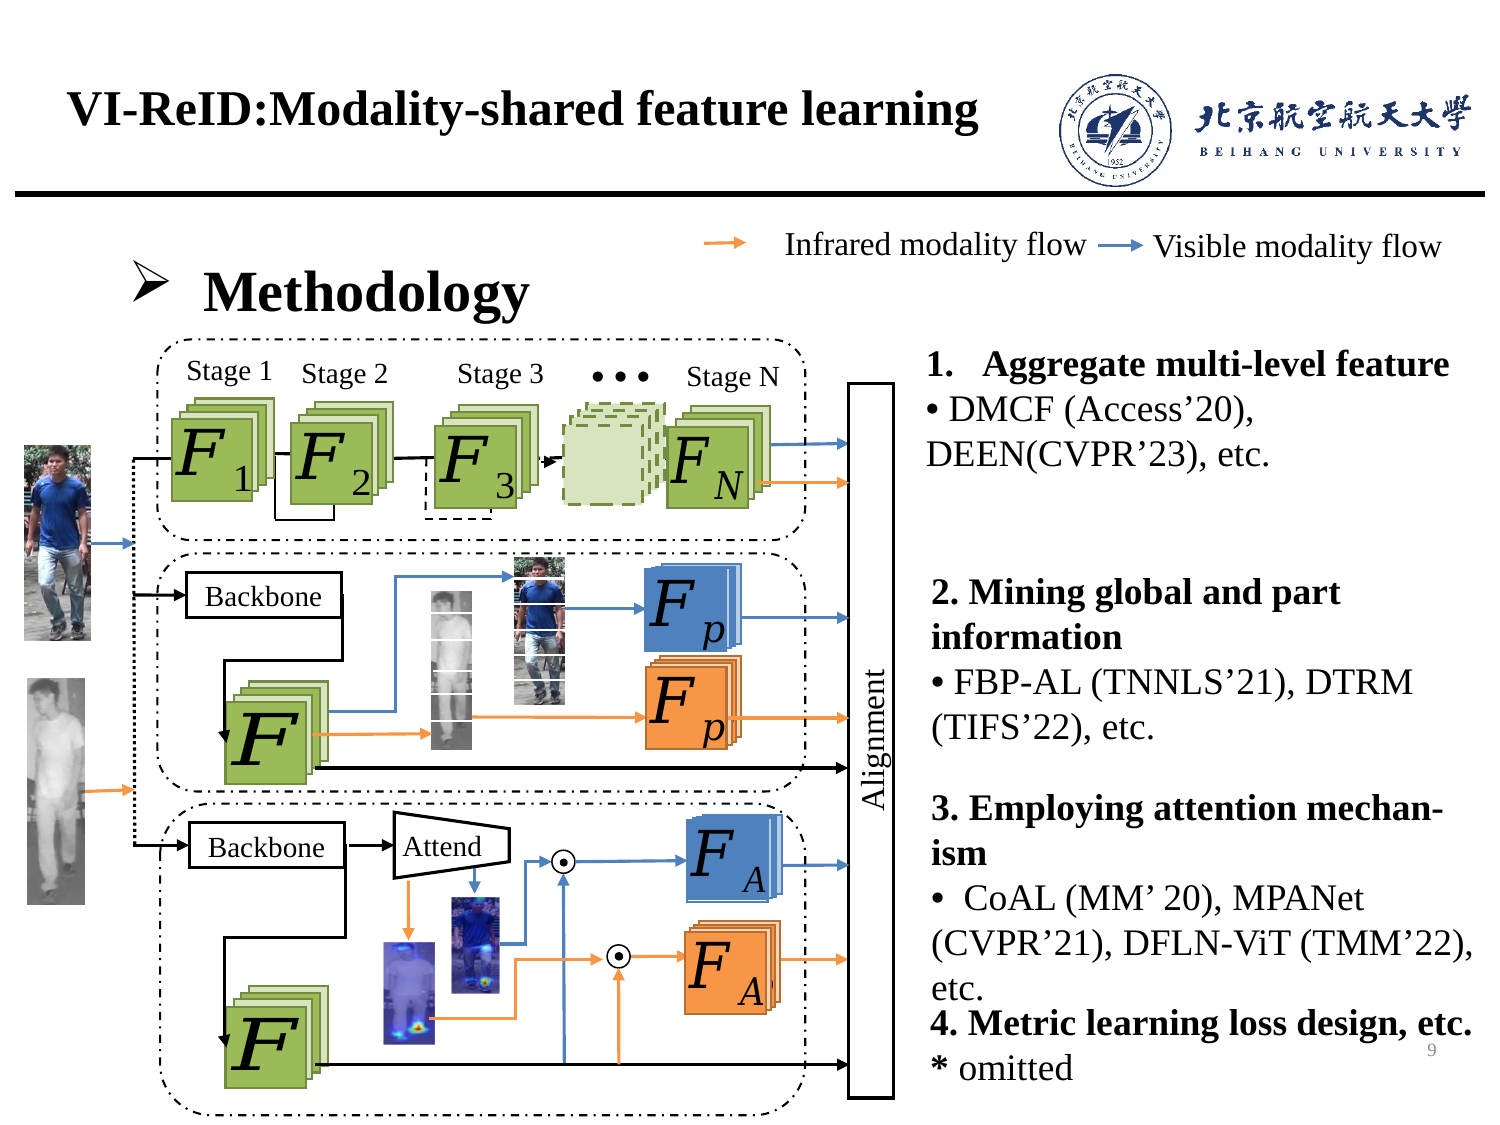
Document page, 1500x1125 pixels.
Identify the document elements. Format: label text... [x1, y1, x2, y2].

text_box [436, 405, 538, 507]
text_box [159, 802, 807, 1117]
text_box Infrared modality flow [769, 214, 1144, 270]
text_box [156, 338, 807, 458]
text_box 2. Mining global and part information • FBP-AL (TNNLS’21), DTRM (TIFS’22), etc. [916, 559, 1500, 755]
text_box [513, 557, 565, 705]
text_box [275, 463, 392, 520]
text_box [538, 456, 563, 460]
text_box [291, 401, 394, 504]
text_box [499, 861, 552, 945]
picture [24, 445, 91, 642]
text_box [424, 461, 557, 520]
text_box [276, 576, 515, 712]
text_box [226, 595, 342, 743]
picture [381, 940, 436, 1048]
text_box Alignment [847, 382, 894, 1099]
text_box Attend [393, 811, 511, 880]
text_box [276, 456, 290, 463]
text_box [428, 959, 604, 1019]
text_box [563, 403, 665, 505]
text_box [226, 1048, 328, 1088]
list Methodology [113, 245, 1449, 1046]
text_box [607, 944, 631, 968]
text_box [226, 845, 345, 1048]
text_box Stage N [671, 349, 795, 400]
text_box 4. Metric learning loss design, etc. * omitted [915, 990, 1489, 1095]
text_box 3. Employing attention mechan-ism • CoAL (MM’ 20), MPANet (CVPR’21), DFLN-ViT (TMM’22), etc. [916, 775, 1500, 1016]
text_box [431, 712, 474, 750]
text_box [226, 743, 328, 783]
text_box Stage 2 [286, 346, 404, 397]
picture [449, 893, 500, 959]
title VI-ReID:Modality-shared feature learning [51, 59, 1061, 219]
picture [1061, 74, 1471, 187]
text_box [551, 850, 575, 874]
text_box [686, 921, 780, 1014]
text_box Stage 3 [442, 347, 560, 398]
text_box Visible modality flow [1137, 216, 1458, 272]
text_box [771, 446, 807, 481]
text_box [668, 405, 770, 508]
text_box [156, 552, 807, 793]
text_box [156, 459, 807, 542]
text_box Aggregate multi-level feature • DMCF (Access’20), DEEN(CVPR’23), etc. [911, 331, 1471, 481]
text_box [172, 398, 275, 500]
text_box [646, 564, 741, 651]
picture [27, 678, 85, 905]
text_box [687, 814, 782, 901]
